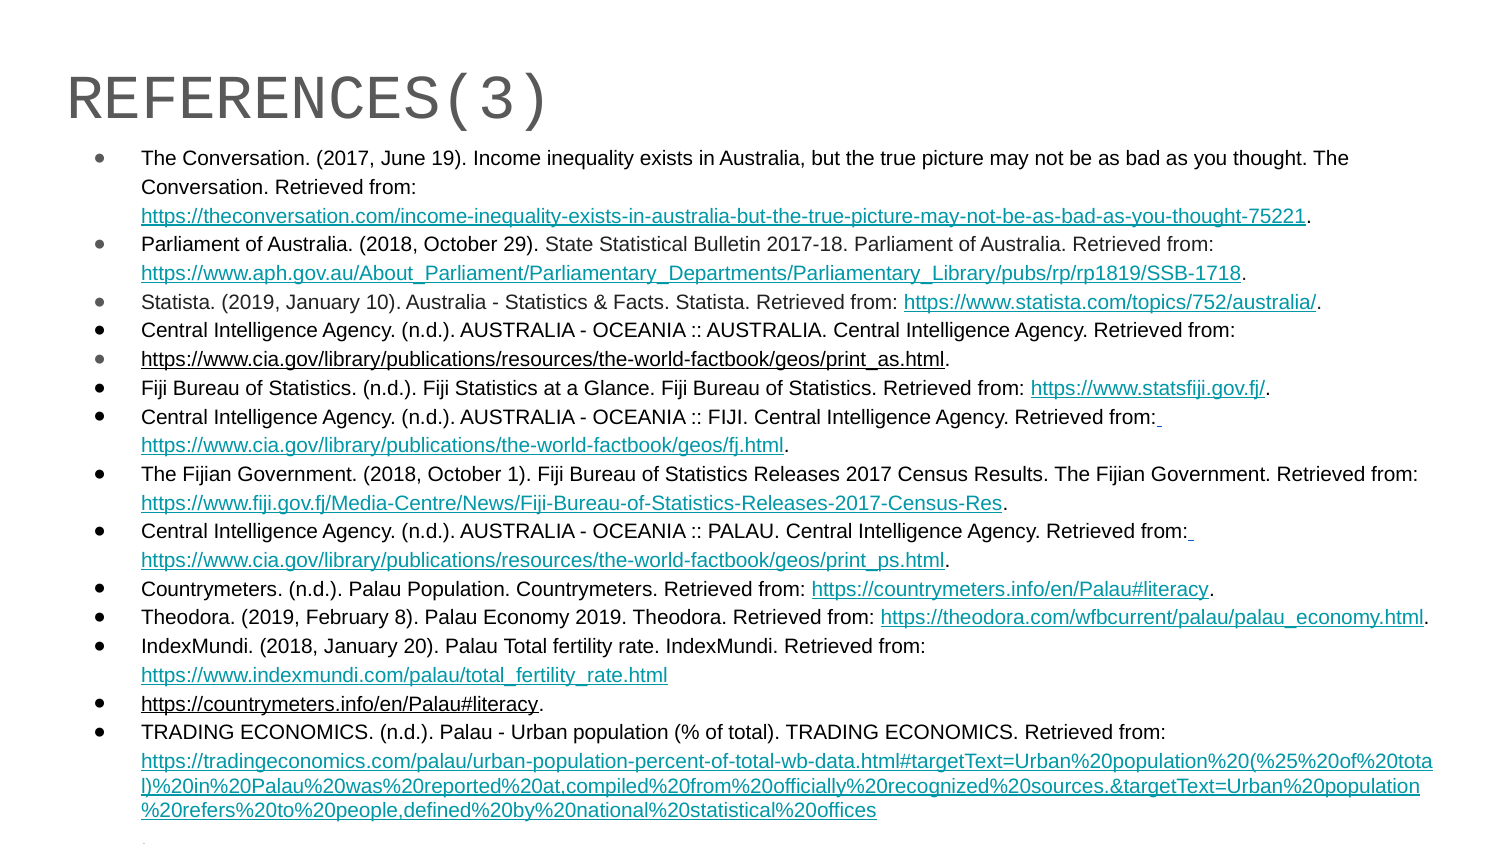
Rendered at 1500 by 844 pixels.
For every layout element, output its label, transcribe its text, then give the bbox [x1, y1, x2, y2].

subtitle REFERENCES(3) [51, 40, 1449, 126]
subtitle The Conversation. (2017, June 19). Income inequality exists in Australia, but the true picture may not be as bad as you thought. The Conversation. Retrieved from: https://theconversation.com/income-inequality-exists-in-australia-but-the-true-picture-may-not-be-as-bad-as-you-thought-75221. Parliament of Australia. (2018, October 29). State Statistical Bulletin 2017-18. Parliament of Australia. Retrieved from: https://www.aph.gov.au/About_Parliament/Parliamentary_Departments/Parliamentary_Library/pubs/rp/rp1819/SSB-1718. Statista. (2019, January 10). Australia - Statistics & Facts. Statista. Retrieved from: https://www.statista.com/topics/752/australia/. Central Intelligence Agency. (n.d.). AUSTRALIA - OCEANIA :: AUSTRALIA. Central Intelligence Agency. Retrieved from: https://www.cia.gov/library/publications/resources/the-world-factbook/geos/print_as.html. Fiji Bureau of Statistics. (n.d.). Fiji Statistics at a Glance. Fiji Bureau of Statistics. Retrieved from: https://www.statsfiji.gov.fj/. Central Intelligence Agency. (n.d.). AUSTRALIA - OCEANIA :: FIJI. Central Intelligence Agency. Retrieved from: https://www.cia.gov/library/publications/the-world-factbook/geos/fj.html. The Fijian Government. (2018, October 1). Fiji Bureau of Statistics Releases 2017 Census Results. The Fijian Government. Retrieved from: https://www.fiji.gov.fj/Media-Centre/News/Fiji-Bureau-of-Statistics-Releases-2017-Census-Res. Central Intelligence Agency. (n.d.). AUSTRALIA - OCEANIA :: PALAU. Central Intelligence Agency. Retrieved from: https://www.cia.gov/library/publications/resources/the-world-factbook/geos/print_ps.html. Countrymeters. (n.d.). Palau Population. Countrymeters. Retrieved from: https://countrymeters.info/en/Palau#literacy. Theodora. (2019, February 8). Palau Economy 2019. Theodora. Retrieved from: https://theodora.com/wfbcurrent/palau/palau_economy.html. IndexMundi. (2018, January 20). Palau Total fertility rate. IndexMundi. Retrieved from: https://www.indexmundi.com/palau/total_fertility_rate.html https://countrymeters.info/en/Palau#literacy. TRADING ECONOMICS. (n.d.). Palau - Urban population (% of total). TRADING ECONOMICS. Retrieved from: https://tradingeconomics.com/palau/urban-population-percent-of-total-wb-data.html#targetText=Urban%20population%20(%25%20of%20total)%20in%20Palau%20was%20reported%20at,compiled%20from%20officially%20recognized%20sources.&targetText=Urban%20population%20refers%20to%20people,defined%20by%20national%20statistical%20offices. [51, 126, 1449, 818]
